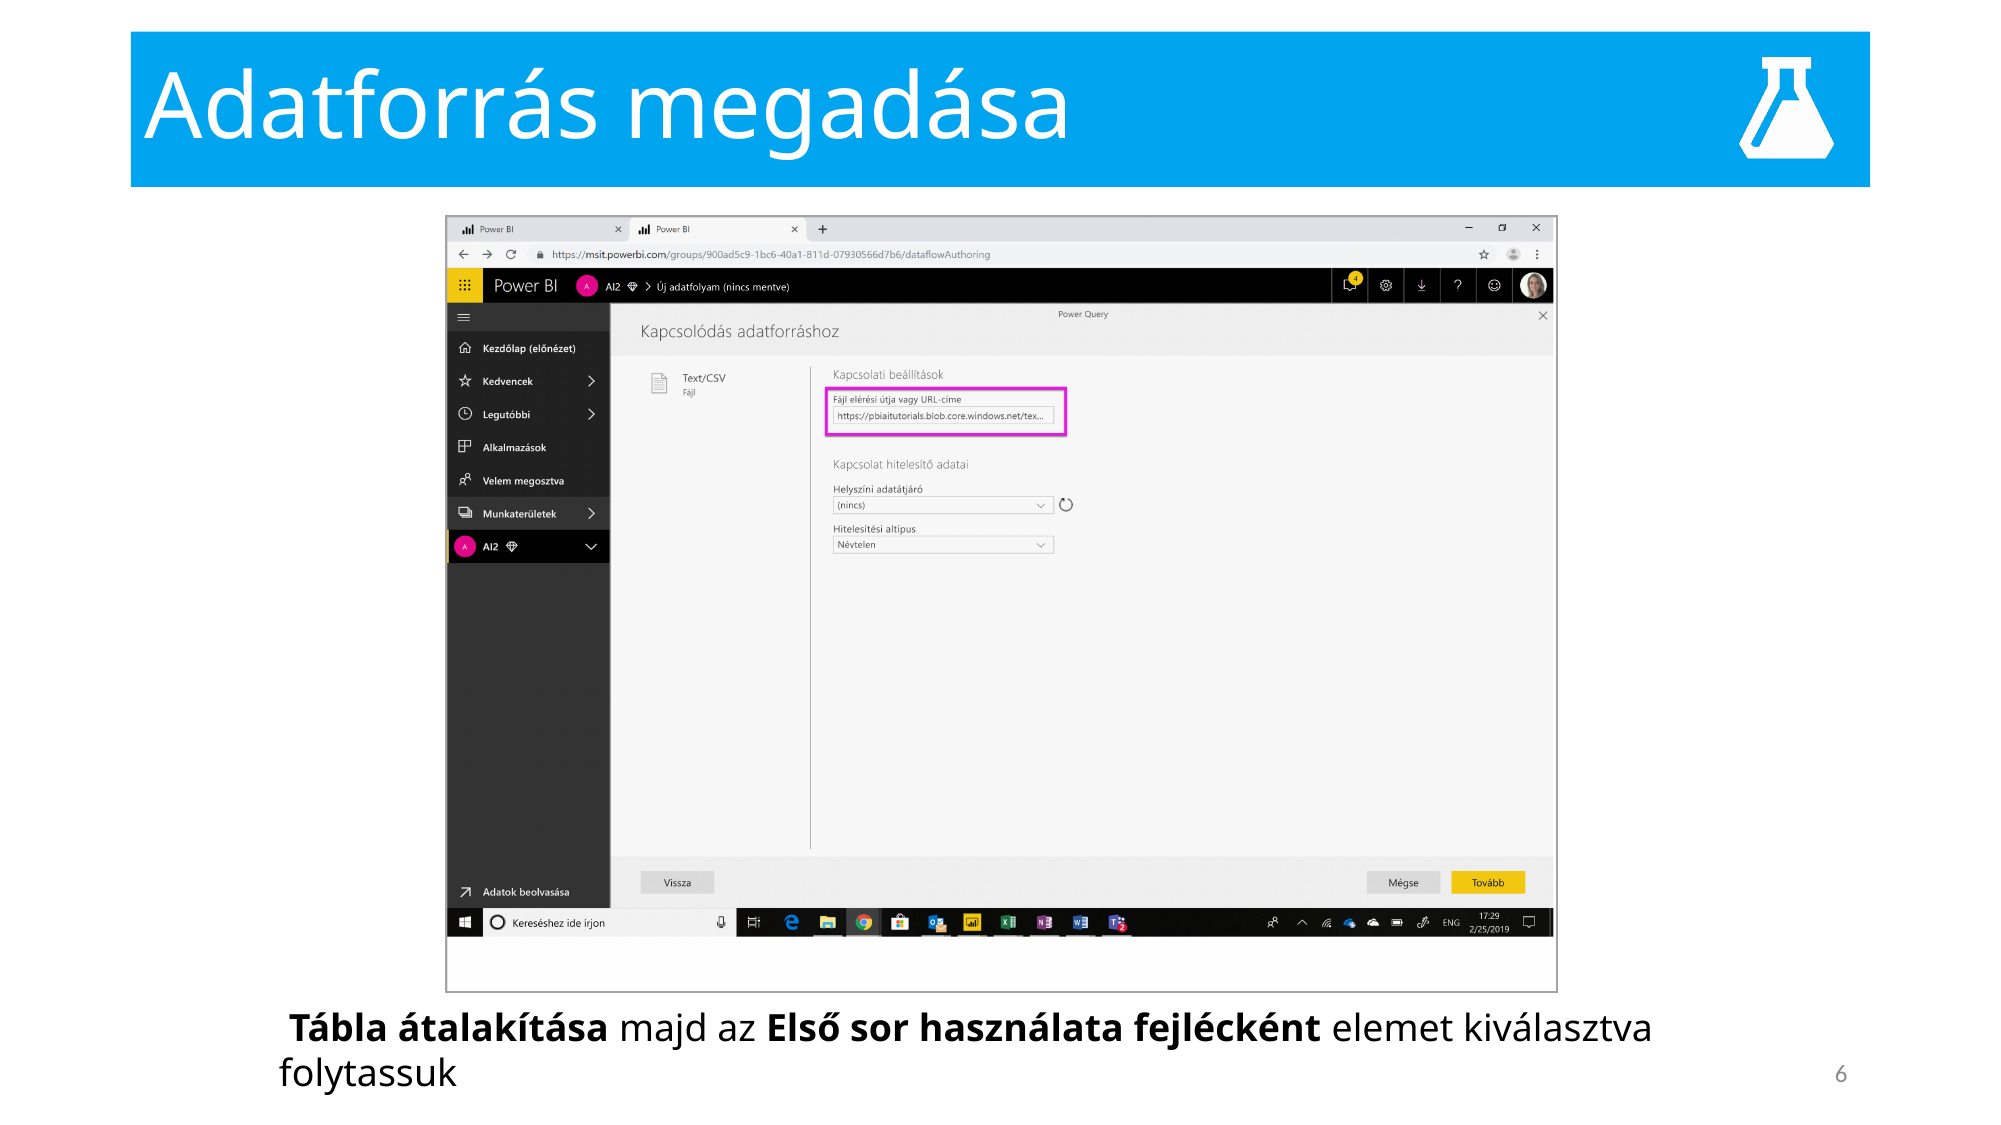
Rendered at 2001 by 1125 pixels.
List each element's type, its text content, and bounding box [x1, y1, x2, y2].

slide_number 6 [1412, 1042, 1863, 1103]
picture [1740, 58, 1833, 158]
title Adatforrás megadása [129, 31, 1701, 187]
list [445, 215, 1558, 993]
text_box Tábla átalakítása majd az Első sor használata fejlécként elemet kiválasztva folytassuk [264, 996, 1701, 1102]
